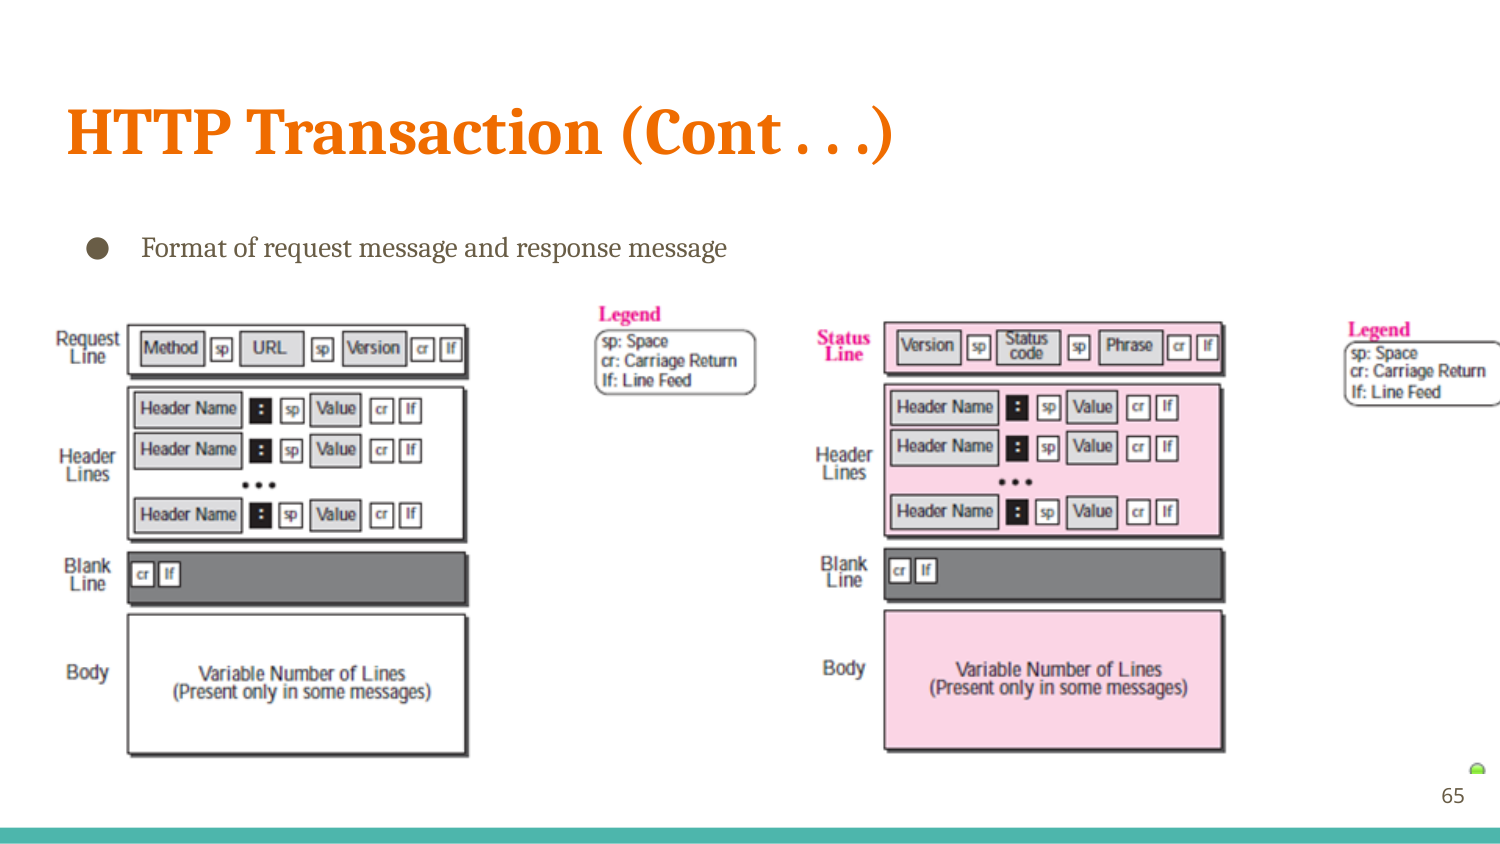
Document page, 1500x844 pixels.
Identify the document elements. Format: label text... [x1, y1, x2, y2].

title HTTP Transaction (Cont . . .) [51, 72, 1449, 189]
slide_number ‹#› [1389, 782, 1480, 830]
list Format of request message and response message [51, 207, 1449, 290]
picture [50, 291, 1500, 774]
